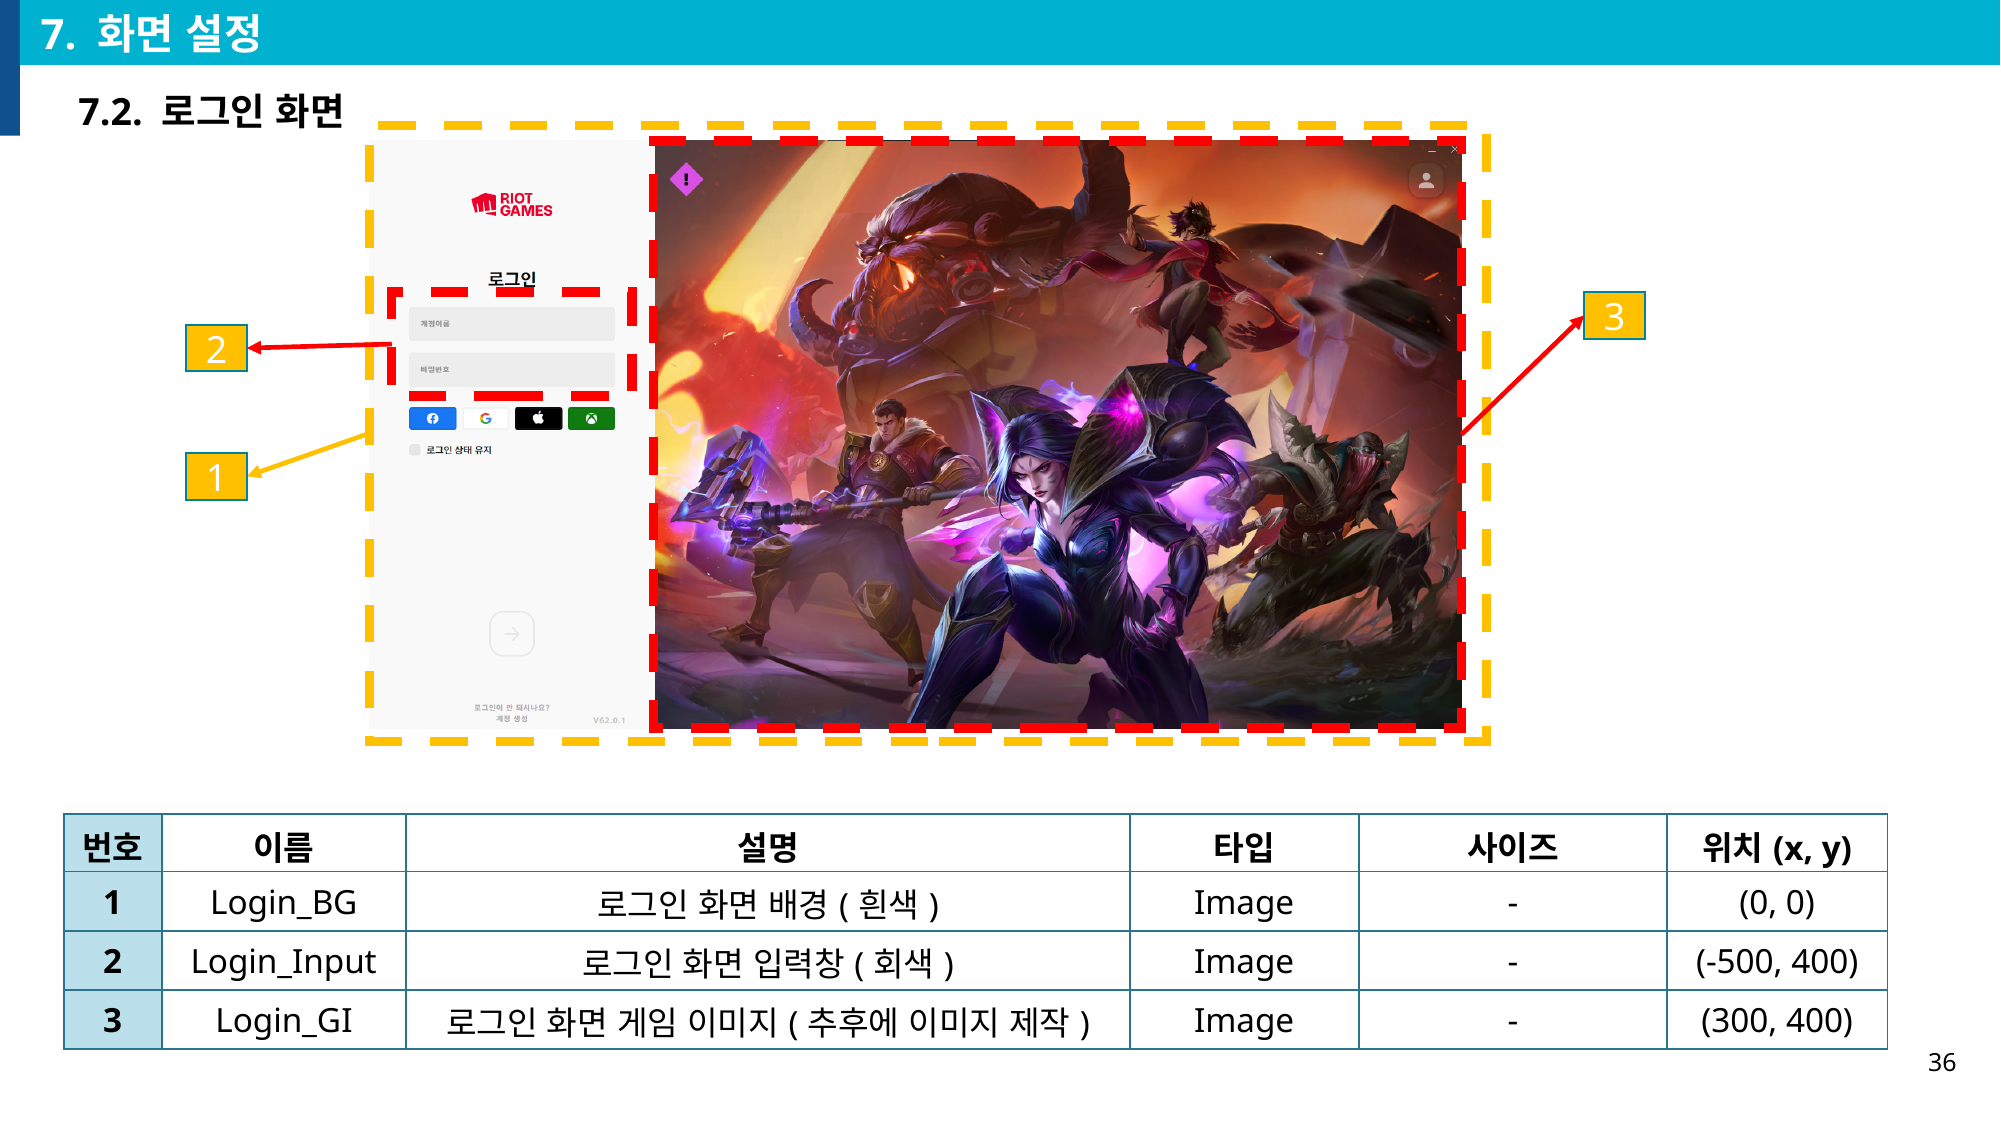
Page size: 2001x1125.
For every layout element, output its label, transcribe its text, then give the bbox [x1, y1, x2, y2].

table_header 설명 [407, 815, 1129, 871]
table_cell 1 [65, 872, 161, 930]
text_box 7. 화면 설정 [19, 0, 2000, 66]
table_cell Image [1131, 991, 1358, 1048]
table_cell 로그인 화면 게임 이미지(추후에 이미지 제작) [407, 991, 1129, 1048]
table_cell 로그인 화면 배경(흰색) [407, 872, 1129, 930]
text_box 7.2. 로그인 화면 [63, 80, 676, 140]
table_cell Login_Input [163, 932, 405, 989]
table_cell - [1360, 872, 1666, 930]
table_cell (-500, 400) [1668, 932, 1887, 989]
table_cell Image [1131, 932, 1358, 989]
table_cell Login_BG [163, 872, 405, 930]
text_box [246, 433, 370, 477]
table_header 사이즈 [1360, 815, 1666, 871]
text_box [246, 344, 392, 349]
text_box 1 [185, 452, 248, 501]
text_box [369, 124, 1488, 315]
text_box 3 [1583, 291, 1646, 340]
table_cell - [1360, 932, 1666, 989]
table_header 이름 [163, 815, 405, 871]
text_box 2 [185, 324, 248, 372]
table_header 위치(x, y) [1668, 815, 1887, 871]
text_box [369, 435, 1488, 742]
table_cell Login_GI [163, 991, 405, 1048]
table_cell (300, 400) [1668, 991, 1887, 1048]
table_cell 3 [65, 991, 161, 1048]
table_cell Image [1131, 872, 1358, 930]
table_cell 로그인 화면 입력창(회색) [407, 932, 1129, 989]
text_box [0, 0, 21, 137]
table_cell - [1360, 991, 1666, 1048]
picture [369, 140, 1462, 729]
slide_number 36 [1907, 1033, 1972, 1094]
table_cell 2 [65, 932, 161, 989]
table_header 번호 [65, 815, 161, 871]
table_cell (0, 0) [1668, 872, 1887, 930]
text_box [1461, 315, 1585, 435]
table_header 타입 [1131, 815, 1358, 871]
